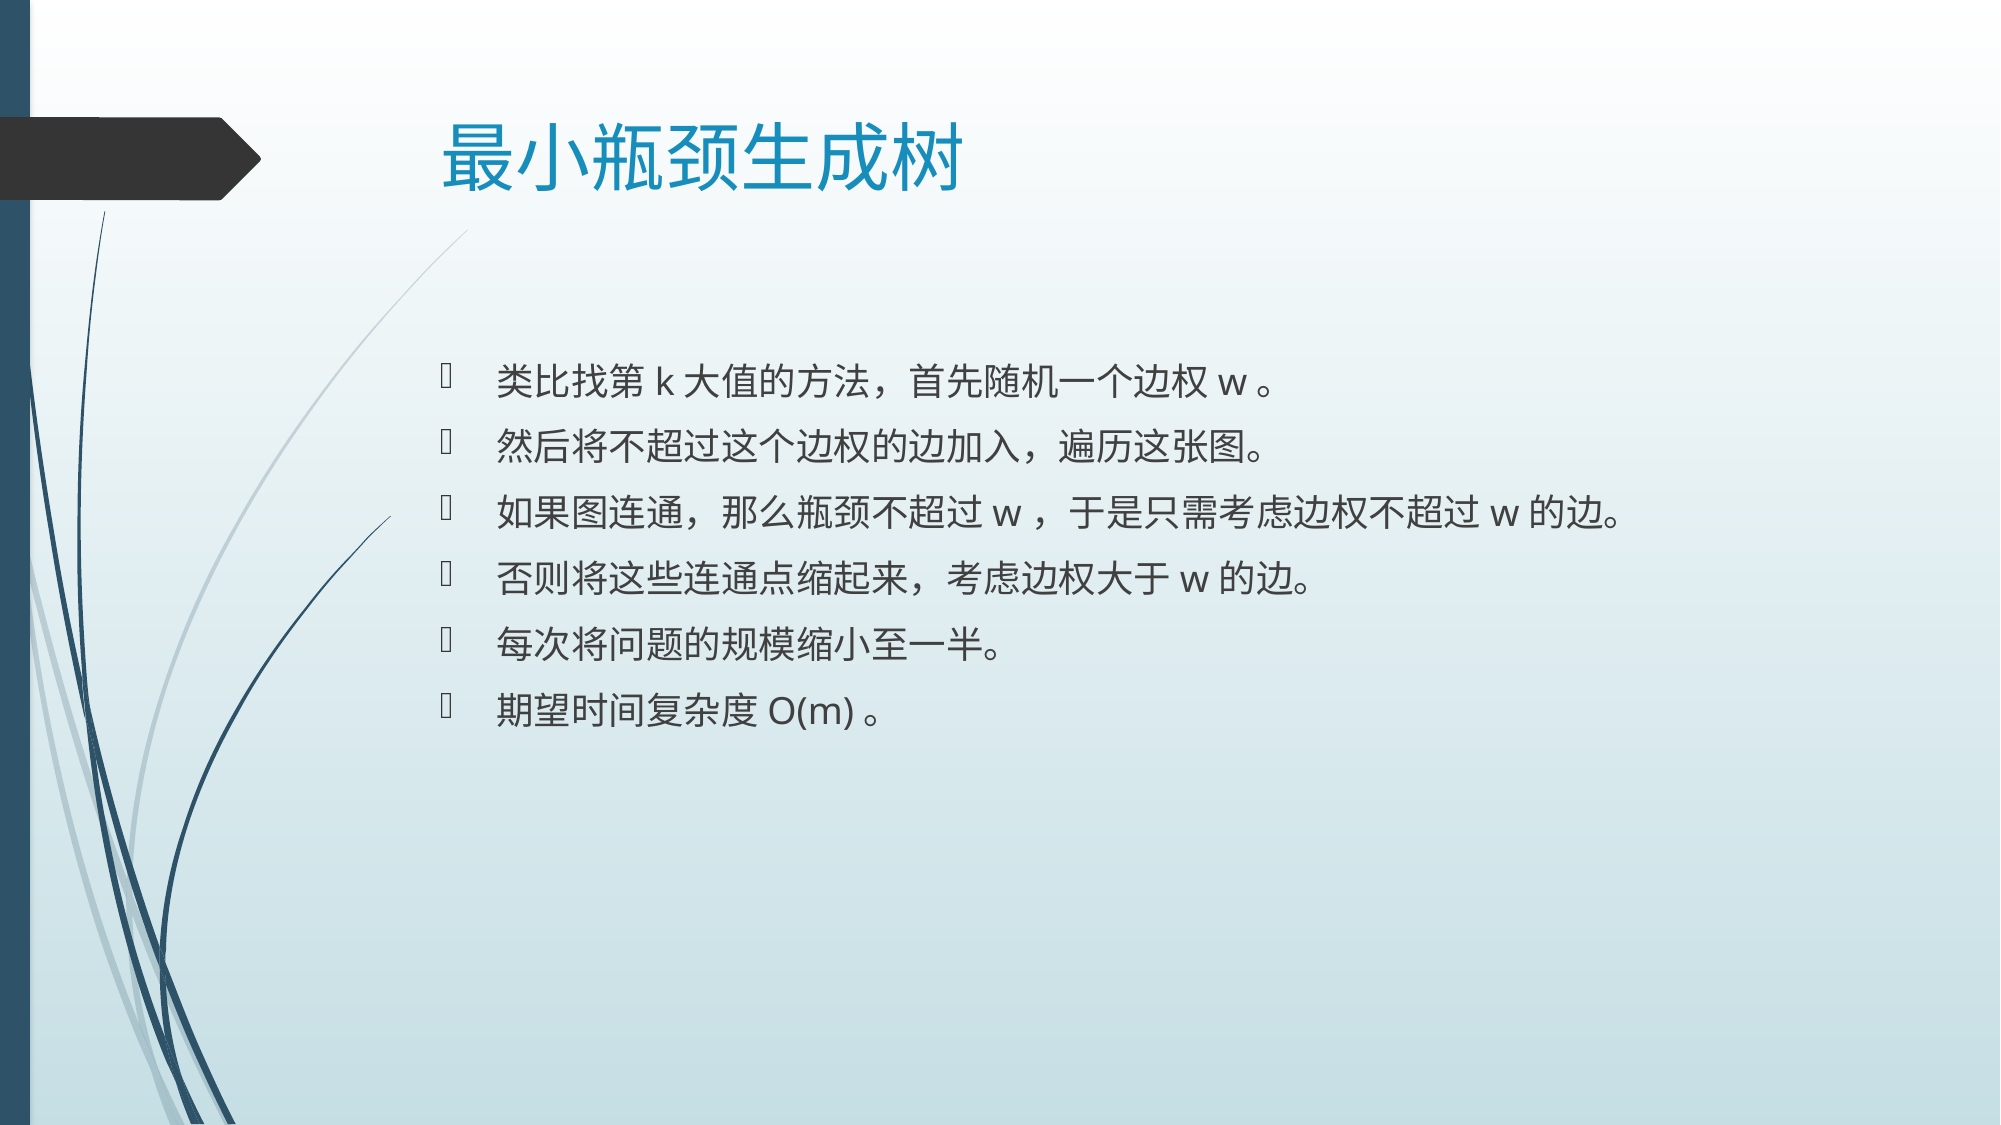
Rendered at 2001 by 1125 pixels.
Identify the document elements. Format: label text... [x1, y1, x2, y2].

list 类比找第k大值的方法，首先随机一个边权w。 然后将不超过这个边权的边加入，遍历这张图。 如果图连通，那么瓶颈不超过w，于是只需考虑边权不超过w的边。 否则将这些连通点缩起来，考虑边权大于w的边。 每次将问题的规模缩小至一半。 期望时间复杂度O(m)。 [424, 350, 1888, 970]
title 最小瓶颈生成树 [425, 102, 1888, 313]
